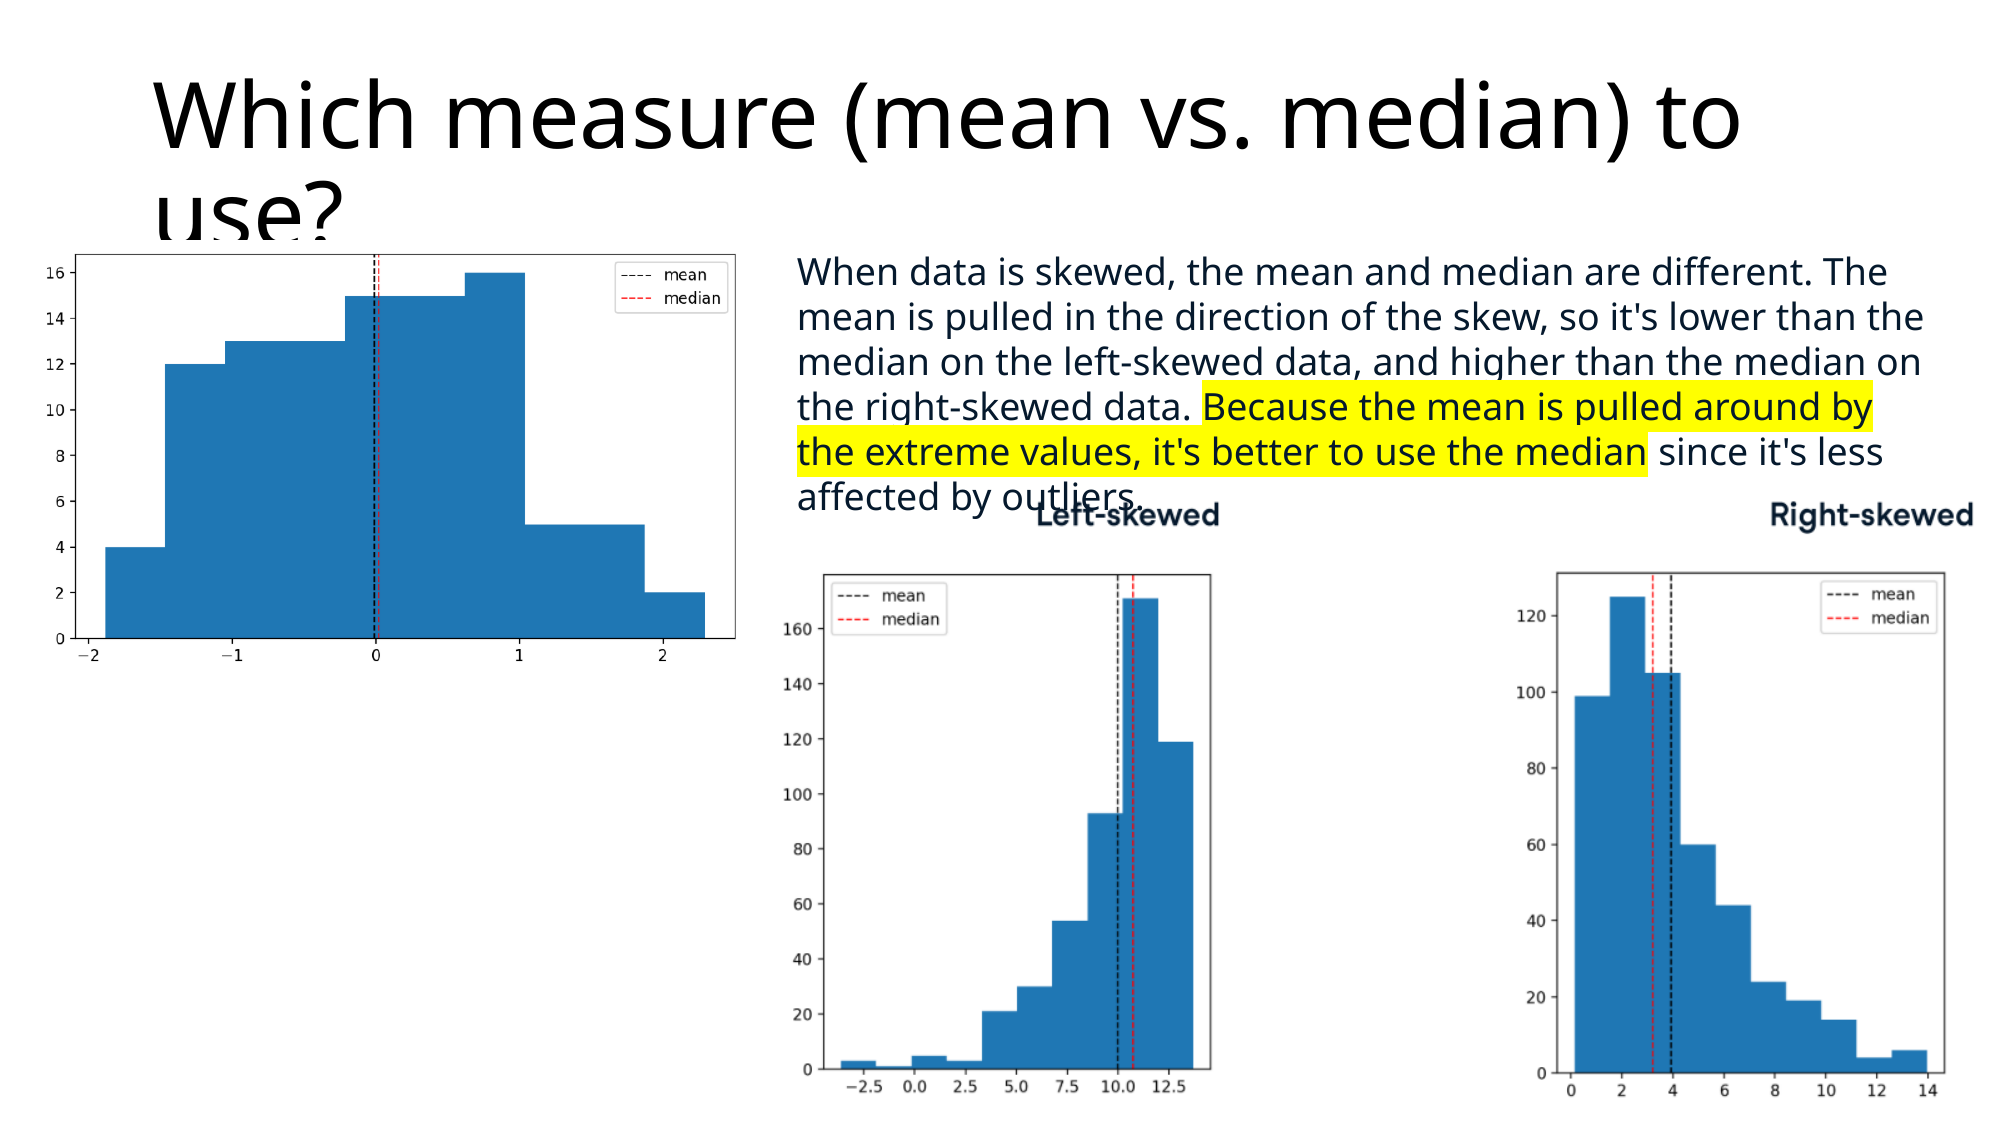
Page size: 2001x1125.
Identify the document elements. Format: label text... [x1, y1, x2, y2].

picture [762, 479, 2000, 1125]
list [36, 240, 750, 670]
title Which measure (mean vs. median) to use? [137, 59, 1863, 278]
text_box When data is skewed, the mean and median are different. The mean is pulled in the direction of the skew, so it's lower than the median on the left-skewed data, and higher than the median on the right-skewed data. Because the mean is pulled around by the extreme values, it's better to use the median since it's less affected by outliers. [782, 240, 1949, 479]
